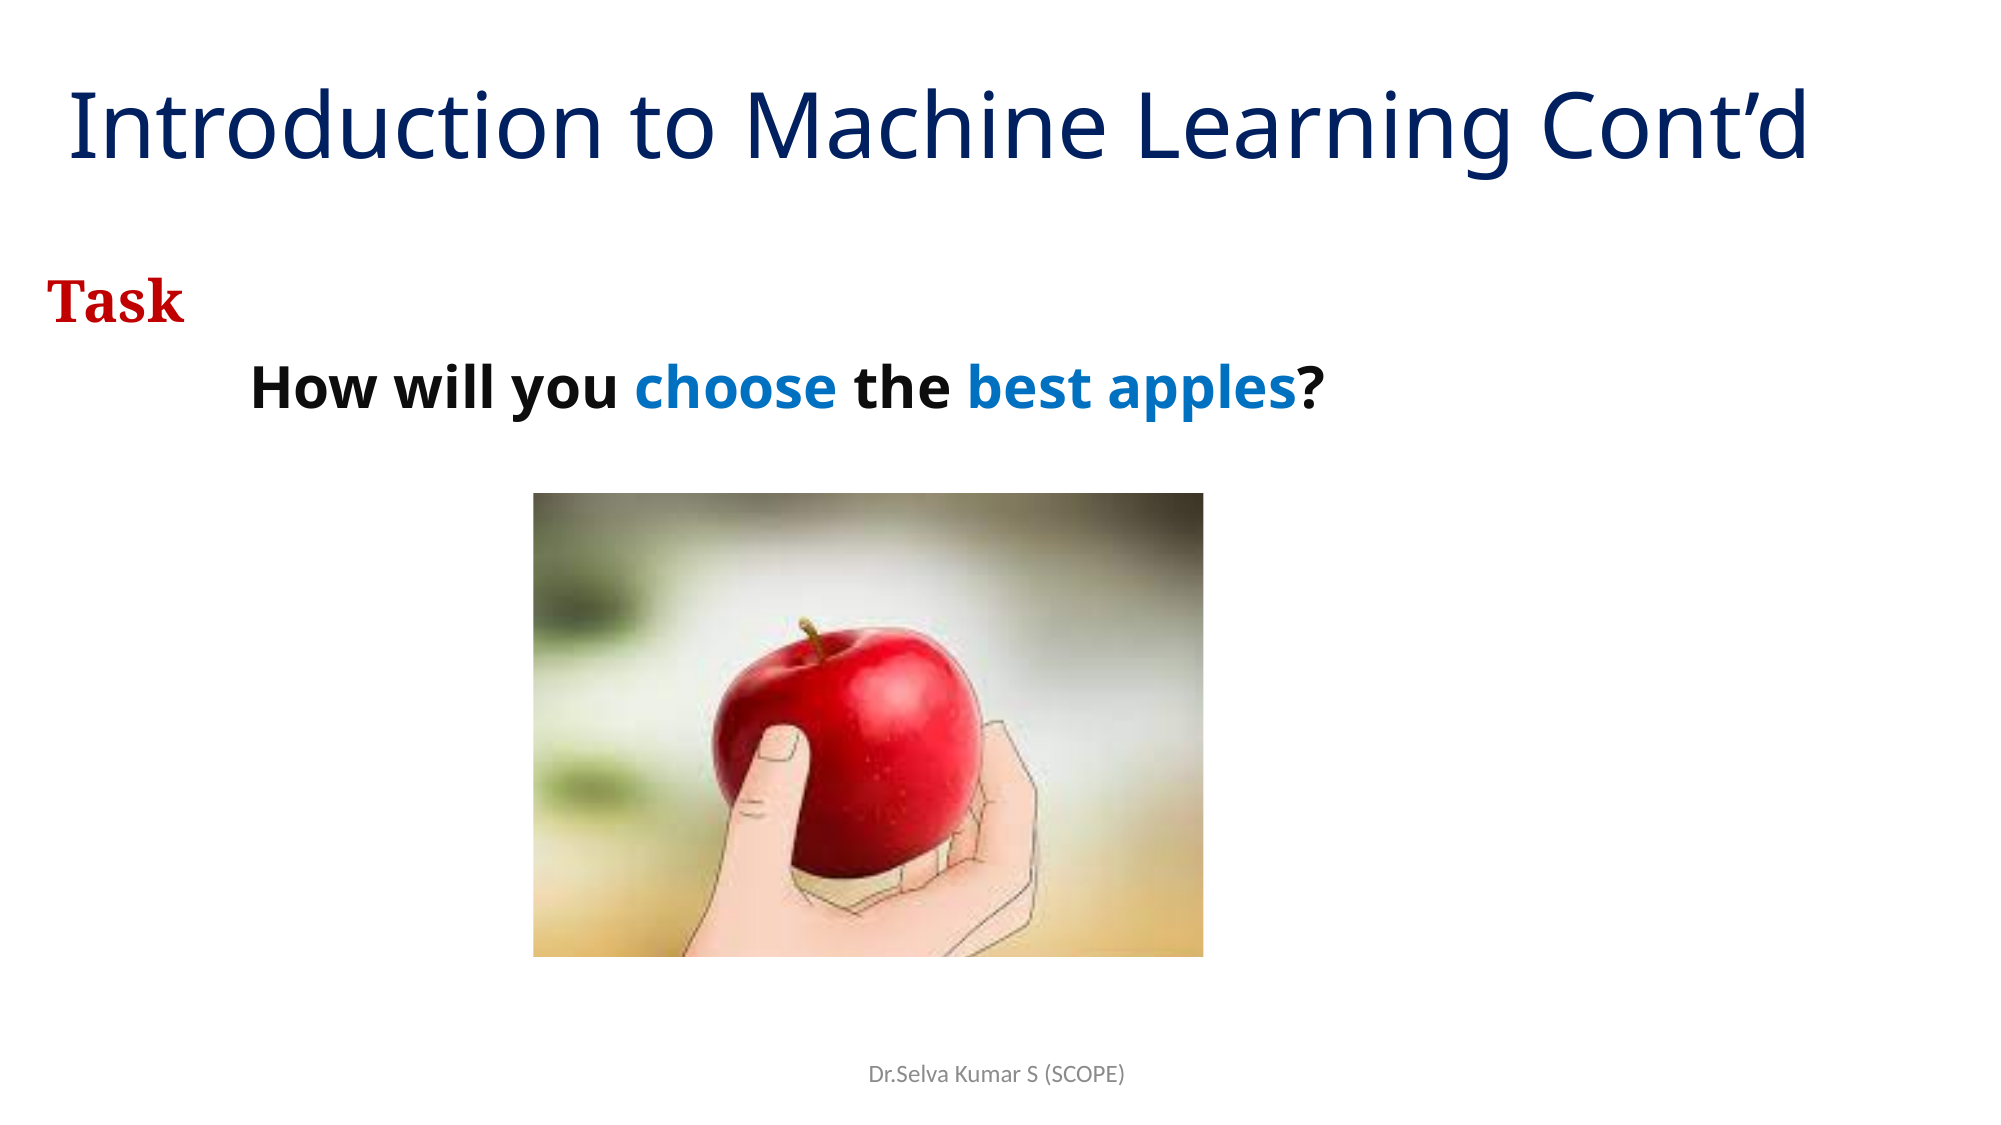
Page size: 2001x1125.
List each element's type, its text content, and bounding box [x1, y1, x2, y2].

title Introduction to Machine Learning Cont’d [53, 20, 1886, 238]
text_box How will you choose the best apples? [234, 342, 1487, 428]
text_box Task [32, 256, 1033, 342]
footer Dr.Selva Kumar S (SCOPE) [662, 1042, 1338, 1103]
picture [533, 493, 1204, 957]
